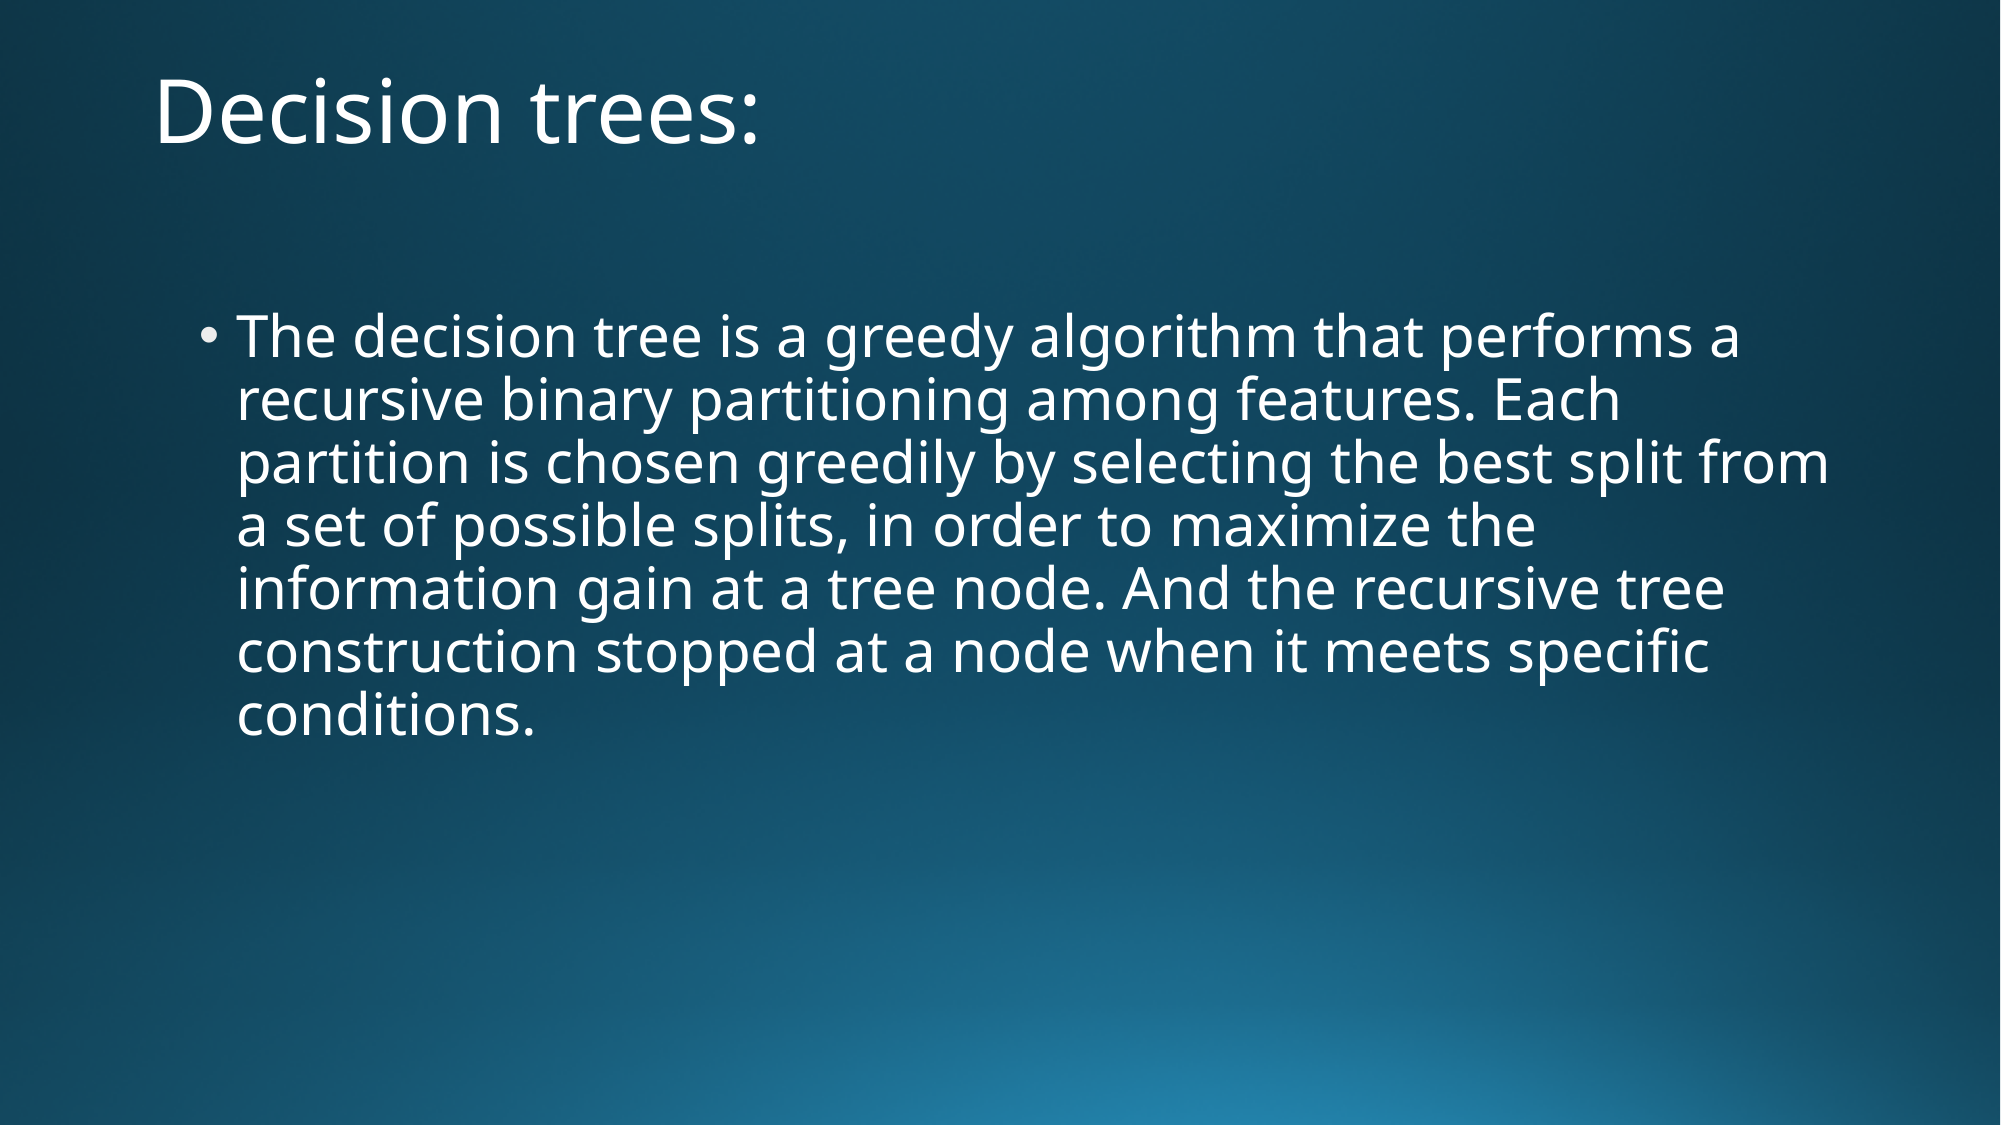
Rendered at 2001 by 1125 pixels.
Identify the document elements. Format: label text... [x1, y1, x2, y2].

picture [0, 0, 2001, 1125]
list The decision tree is a greedy algorithm that performs a recursive binary partitioning among features. Each partition is chosen greedily by selecting the best split from a set of possible splits, in order to maximize the information gain at a tree node. And the recursive tree construction stopped at a node when it meets specific conditions. [183, 299, 1863, 1014]
title Decision trees: [137, 59, 1863, 278]
